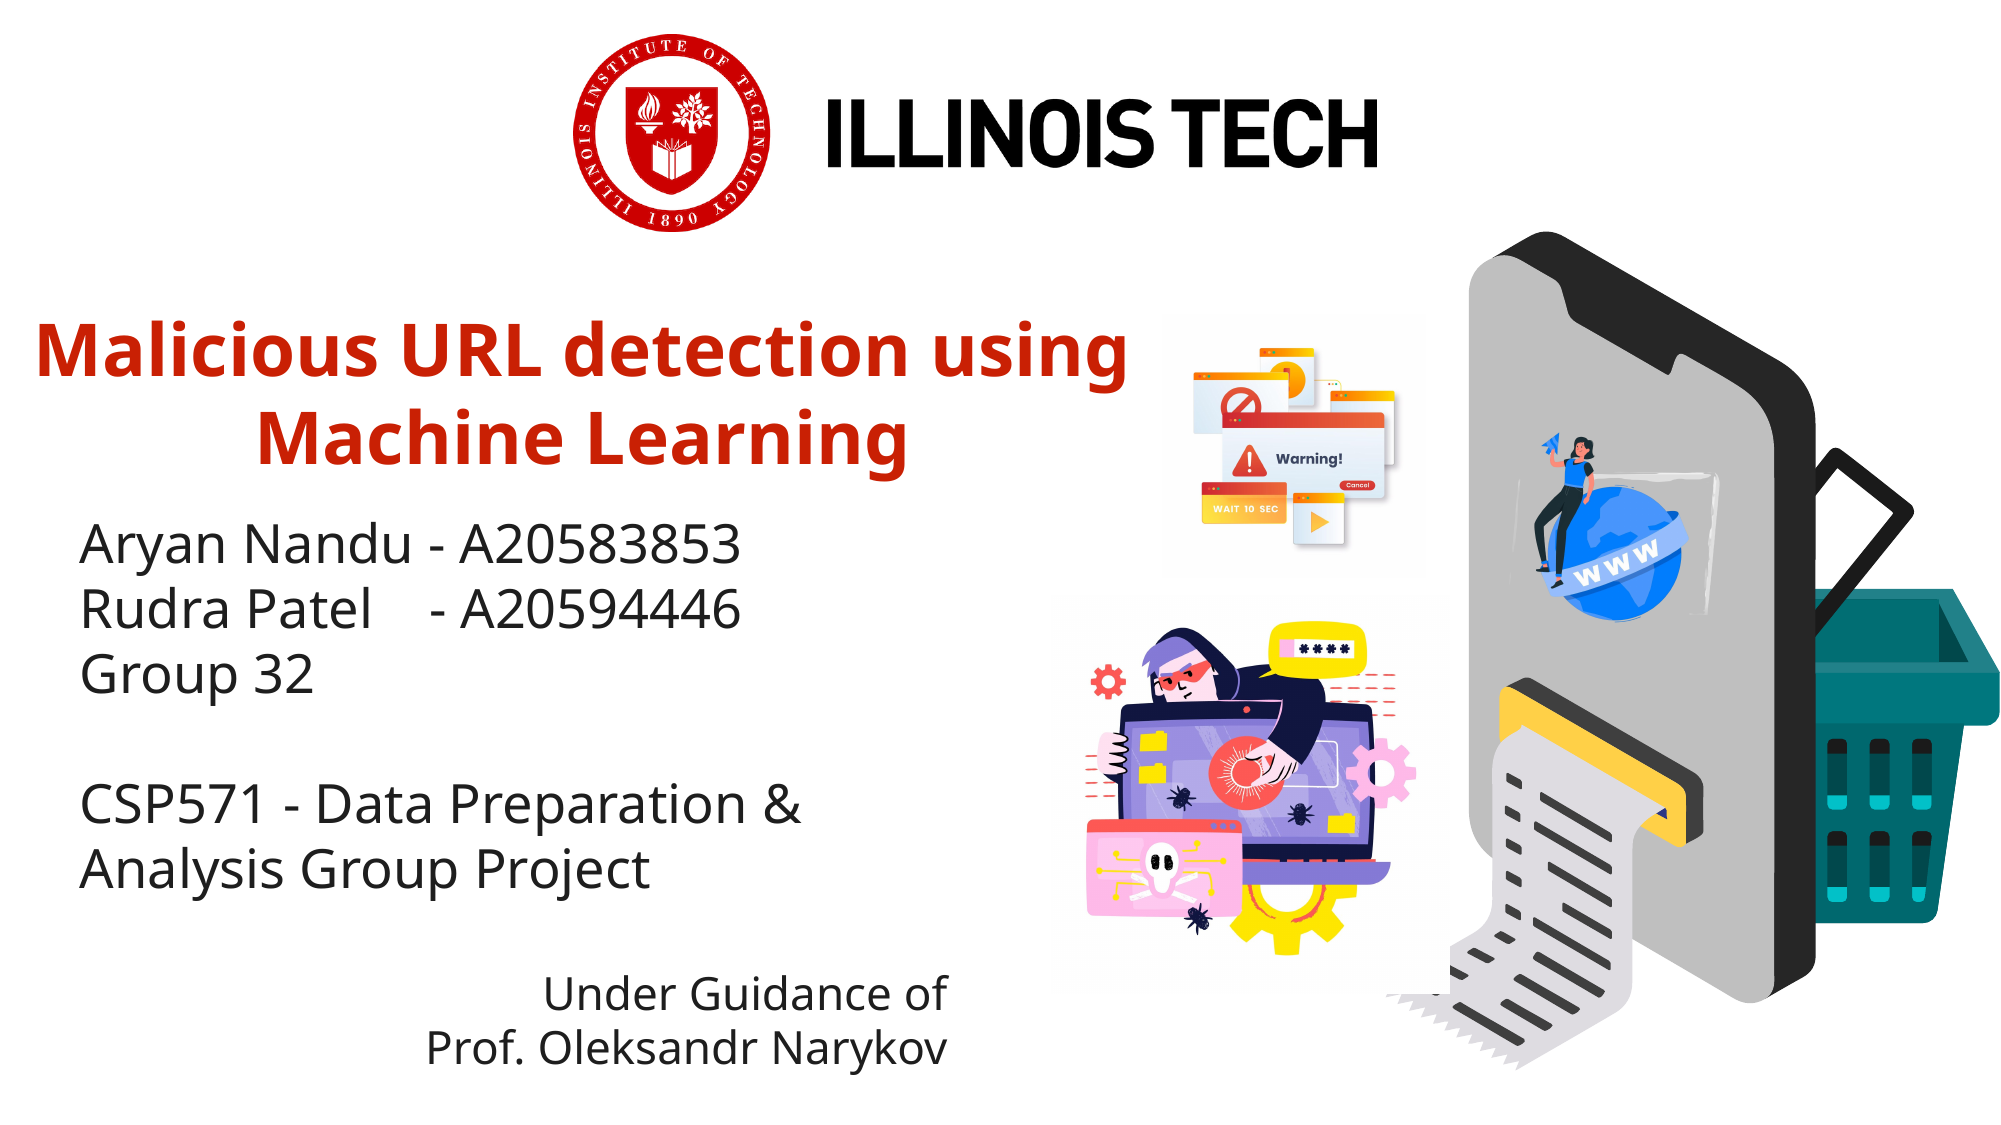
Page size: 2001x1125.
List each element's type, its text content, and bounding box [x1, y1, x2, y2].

picture [1162, 314, 1426, 578]
text_box Malicious URL detection using Machine Learning [15, 289, 1150, 494]
text_box Aryan Nandu - A20583853 Rudra Patel - A20594446 Group 32 CSP571 - Data Preparation & Analysis Group Project Under Guidance of Prof. Oleksandr Narykov [64, 494, 975, 1089]
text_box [1819, 447, 2000, 924]
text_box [1376, 231, 1816, 1071]
picture [1470, 402, 1750, 682]
picture [1051, 595, 1450, 995]
picture [573, 34, 1377, 232]
